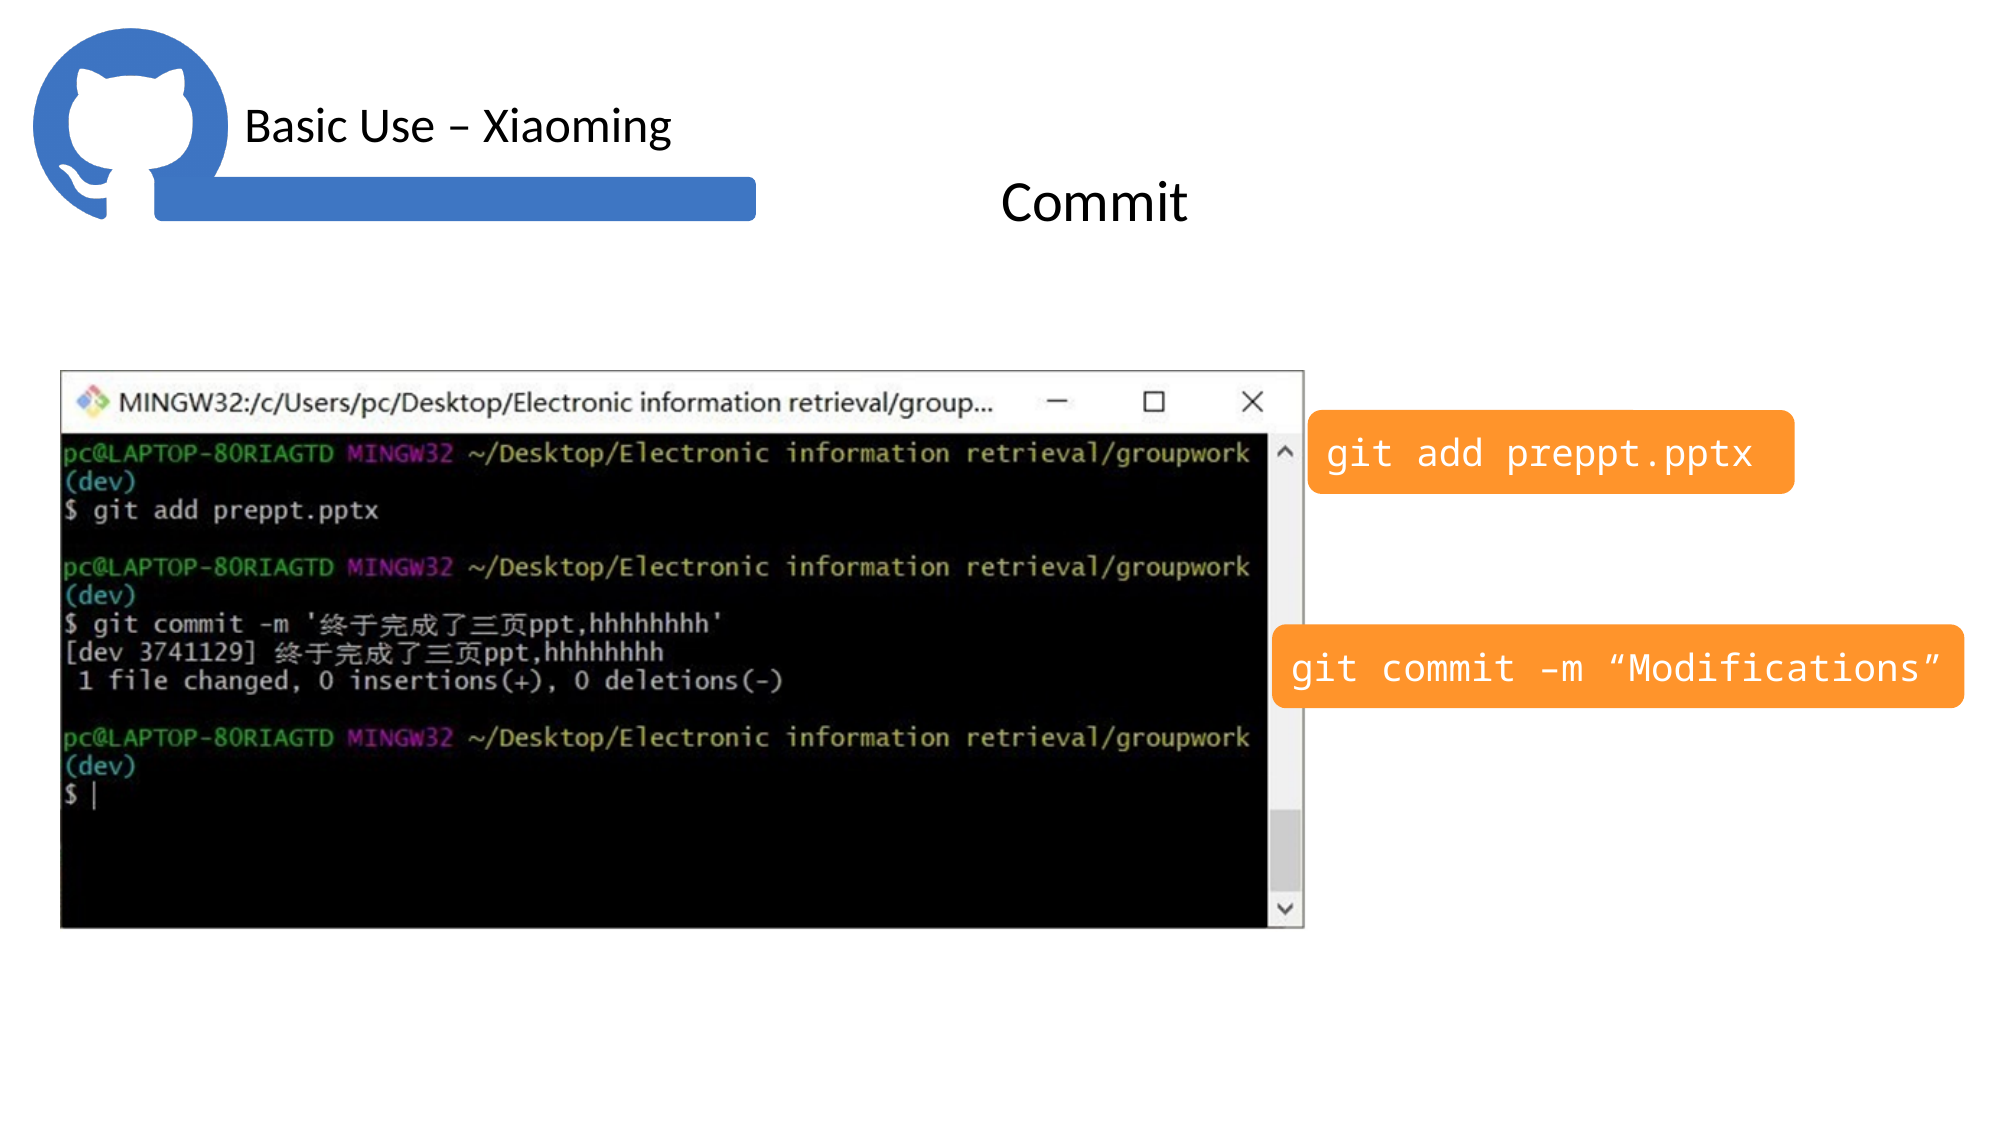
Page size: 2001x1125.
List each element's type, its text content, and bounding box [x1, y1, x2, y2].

picture [60, 370, 1308, 932]
text_box git commit –m “Modifications” [1308, 623, 1966, 710]
text_box Commit [986, 156, 1204, 241]
text_box [157, 175, 757, 223]
text_box Basic Use – Xiaoming [229, 84, 699, 160]
picture [33, 26, 228, 221]
text_box git add preppt.pptx [1308, 408, 1796, 495]
